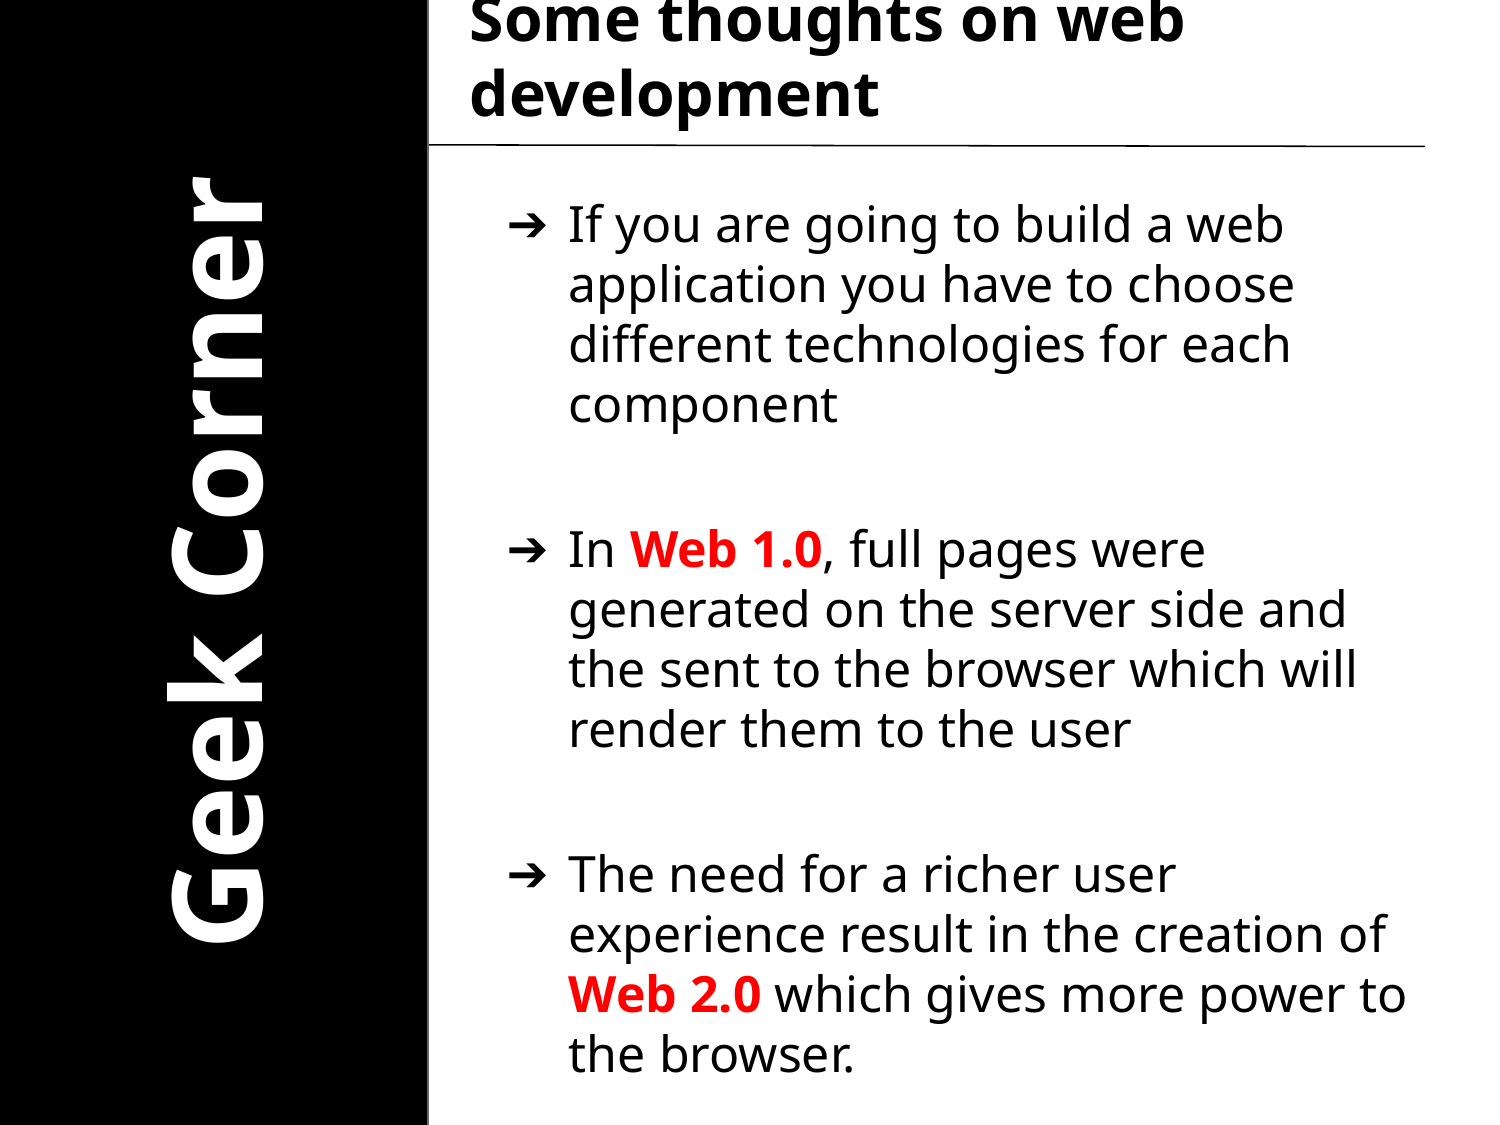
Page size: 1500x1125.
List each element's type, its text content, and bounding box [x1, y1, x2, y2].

title Some thoughts on web development [454, 32, 1428, 145]
text_box Geek Corner [0, 0, 429, 1125]
list If you are going to build a web application you have to choose different technologies for each component In Web 1.0, full pages were generated on the server side and the sent to the browser which will render them to the user The need for a richer user experience result in the creation of Web 2.0 which gives more power to the browser. [479, 177, 1428, 1084]
